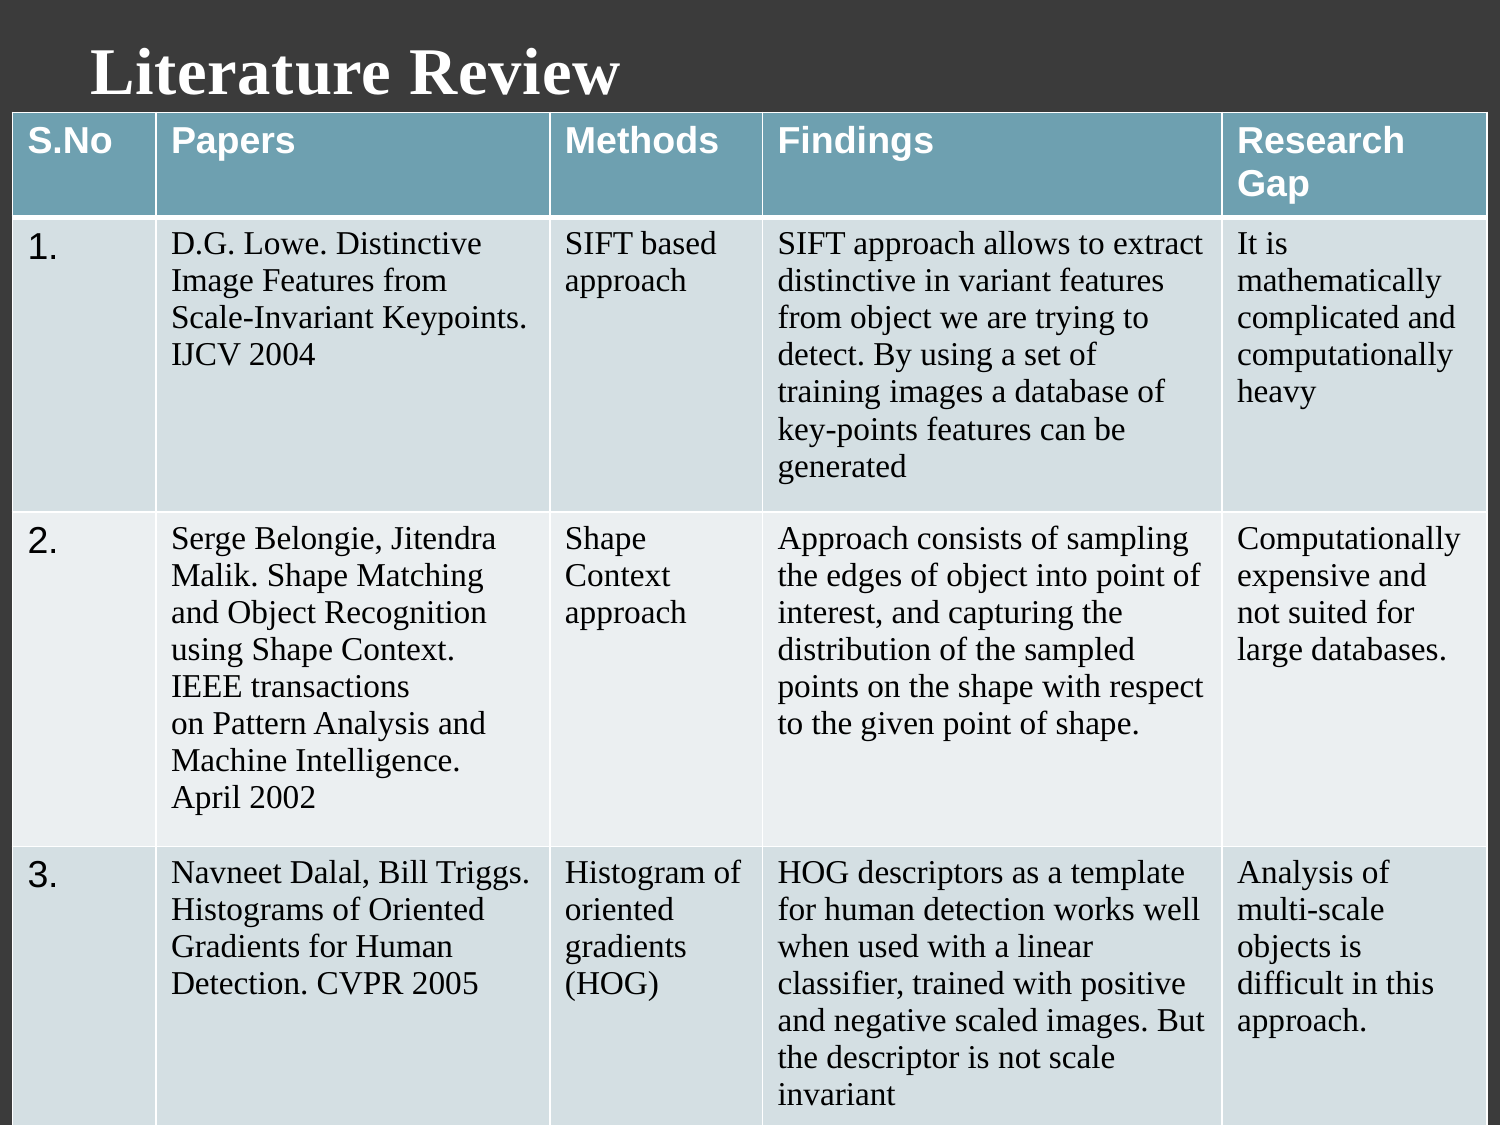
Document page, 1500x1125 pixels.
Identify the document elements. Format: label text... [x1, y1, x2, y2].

table_header Research Gap [1223, 113, 1486, 215]
table_cell 3. [13, 847, 155, 1125]
title Literature Review [87, 0, 1175, 112]
table_cell HOG descriptors as a template for human detection works well when used with a linear classifier, trained with positive and negative scaled images. But the descriptor is not scale invariant [763, 847, 1221, 1125]
table_cell Approach consists of sampling the edges of object into point of interest, and capturing the distribution of the sampled points on the shape with respect to the given point of shape. [763, 513, 1221, 846]
table_cell It is mathematically complicated and computationally heavy [1223, 220, 1486, 511]
table_cell 2. [13, 513, 155, 846]
table_cell Histogram of oriented gradients (HOG) [551, 847, 762, 1125]
table_header S.No [13, 113, 155, 215]
table_cell Analysis of multi-scale objects is difficult in this approach. [1223, 847, 1486, 1125]
table_header Findings [763, 113, 1221, 215]
table_cell 1. [13, 220, 155, 511]
table_cell Shape Context approach [551, 513, 762, 846]
table_cell SIFT approach allows to extract distinctive in variant features from object we are trying to detect. By using a set of training images a database of key-points features can be generated [763, 220, 1221, 511]
table_header Papers [157, 113, 549, 215]
table_cell SIFT based approach [551, 220, 762, 511]
table_cell Serge Belongie, Jitendra Malik. Shape Matching and Object Recognition using Shape Context. IEEE transactions on Pattern Analysis and Machine Intelligence. April 2002 [157, 513, 549, 846]
table_cell Computationally expensive and not suited for large databases. [1223, 513, 1486, 846]
table_cell Navneet Dalal, Bill Triggs. Histograms of Oriented Gradients for Human Detection. CVPR 2005 [157, 847, 549, 1125]
table_cell D.G. Lowe. Distinctive Image Features from Scale-Invariant Keypoints. IJCV 2004 [157, 220, 549, 511]
table_header Methods [551, 113, 762, 215]
